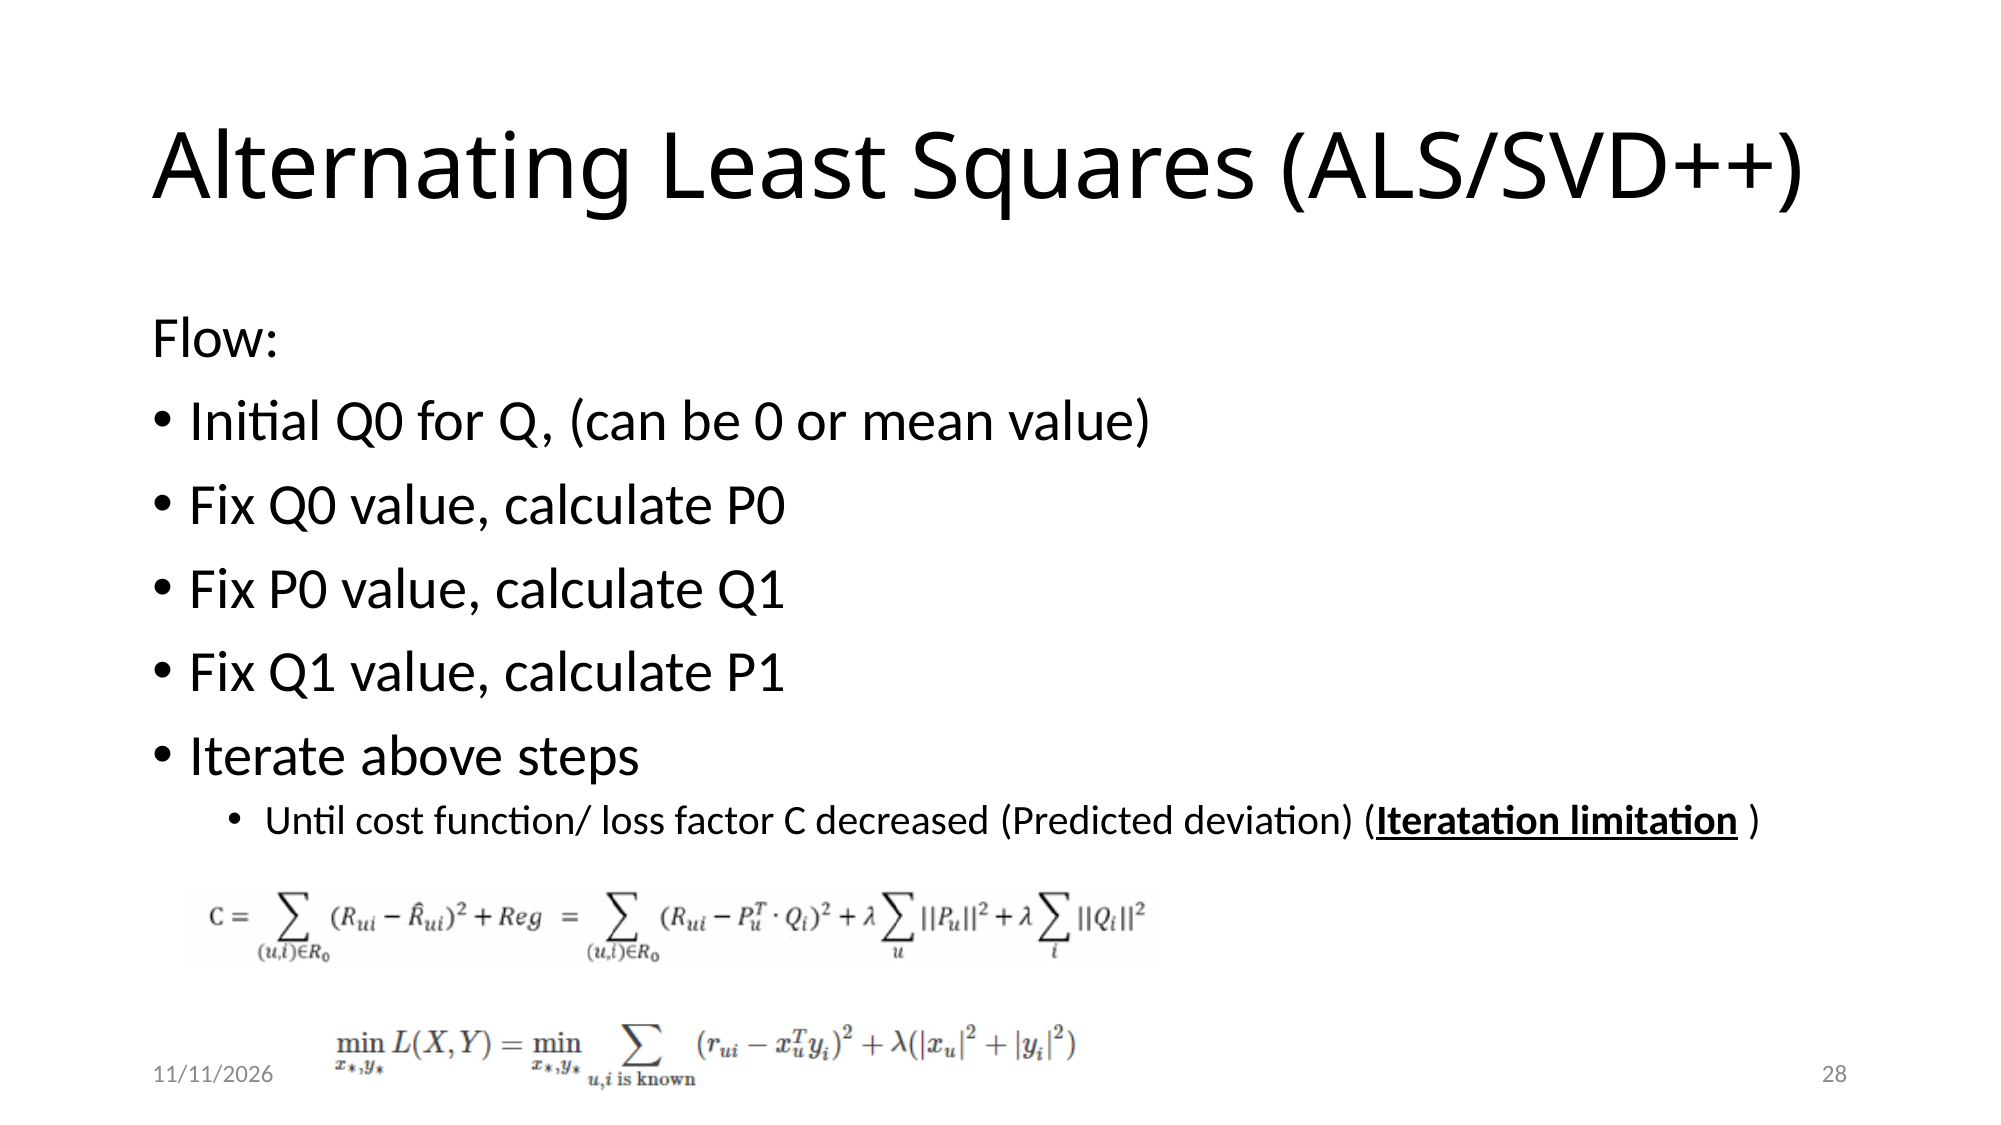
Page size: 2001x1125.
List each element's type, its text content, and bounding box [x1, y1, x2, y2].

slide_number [137, 1042, 302, 1103]
picture [302, 1012, 1108, 1106]
title Alternating Least Squares (ALS/SVD++) [137, 59, 1863, 278]
list Flow: Initial Q0 for Q, (can be 0 or mean value) Fix Q0 value, calculate P0 Fix P0 value, calculate Q1 Fix Q1 value, calculate P1 Iterate above steps Until cost function/ loss factor C decreased (Predicted deviation) (Iteratation limitation ) [137, 299, 1863, 1014]
slide_number 28 [1412, 1042, 1863, 1103]
picture [185, 888, 1158, 965]
